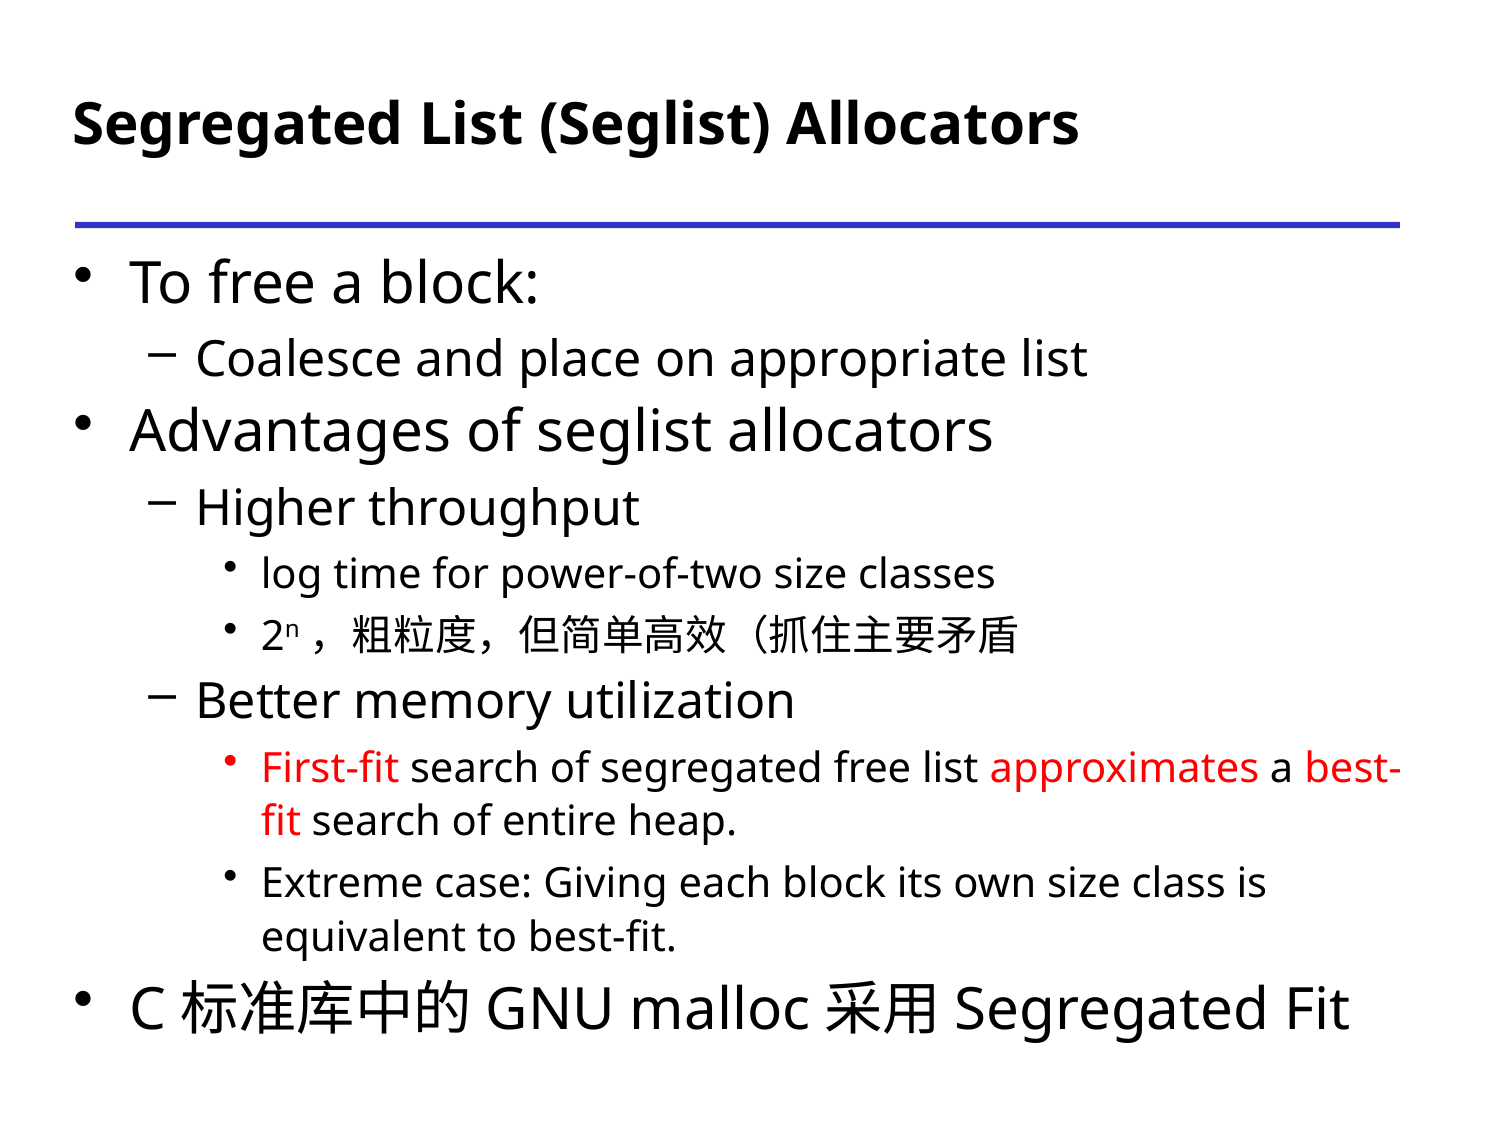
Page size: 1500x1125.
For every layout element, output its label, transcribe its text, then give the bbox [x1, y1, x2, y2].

list To free a block: Coalesce and place on appropriate list Advantages of seglist allocators Higher throughput log time for power-of-two size classes 2n，粗粒度，但简单高效（抓住主要矛盾 Better memory utilization First-fit search of segregated free list approximates a best-fit search of entire heap. Extreme case: Giving each block its own size class is equivalent to best-fit. C标准库中的GNU malloc采用Segregated Fit [58, 242, 1422, 1100]
title Segregated List (Seglist) Allocators [57, 62, 1488, 191]
